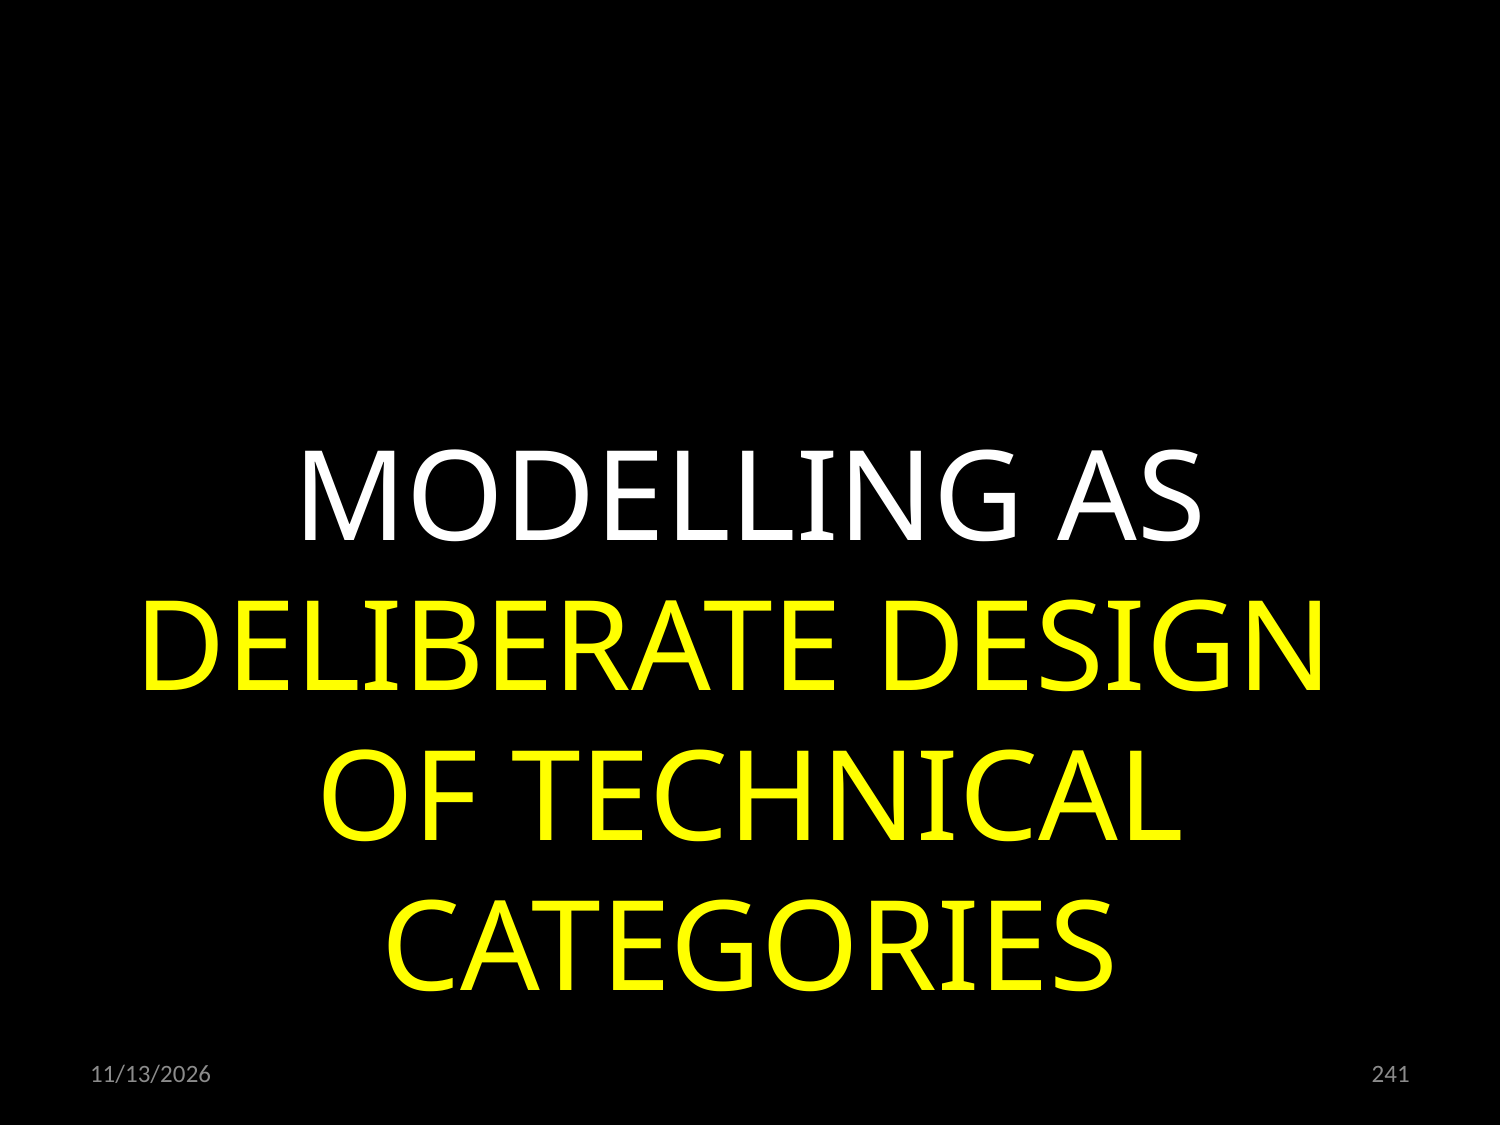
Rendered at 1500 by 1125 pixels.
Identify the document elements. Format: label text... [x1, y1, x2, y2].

slide_number 241 [1074, 1042, 1425, 1103]
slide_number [75, 1042, 425, 1103]
list MODELLING AS DELIBERATE DESIGN OF TECHNICAL CATEGORIES [0, 408, 1500, 510]
